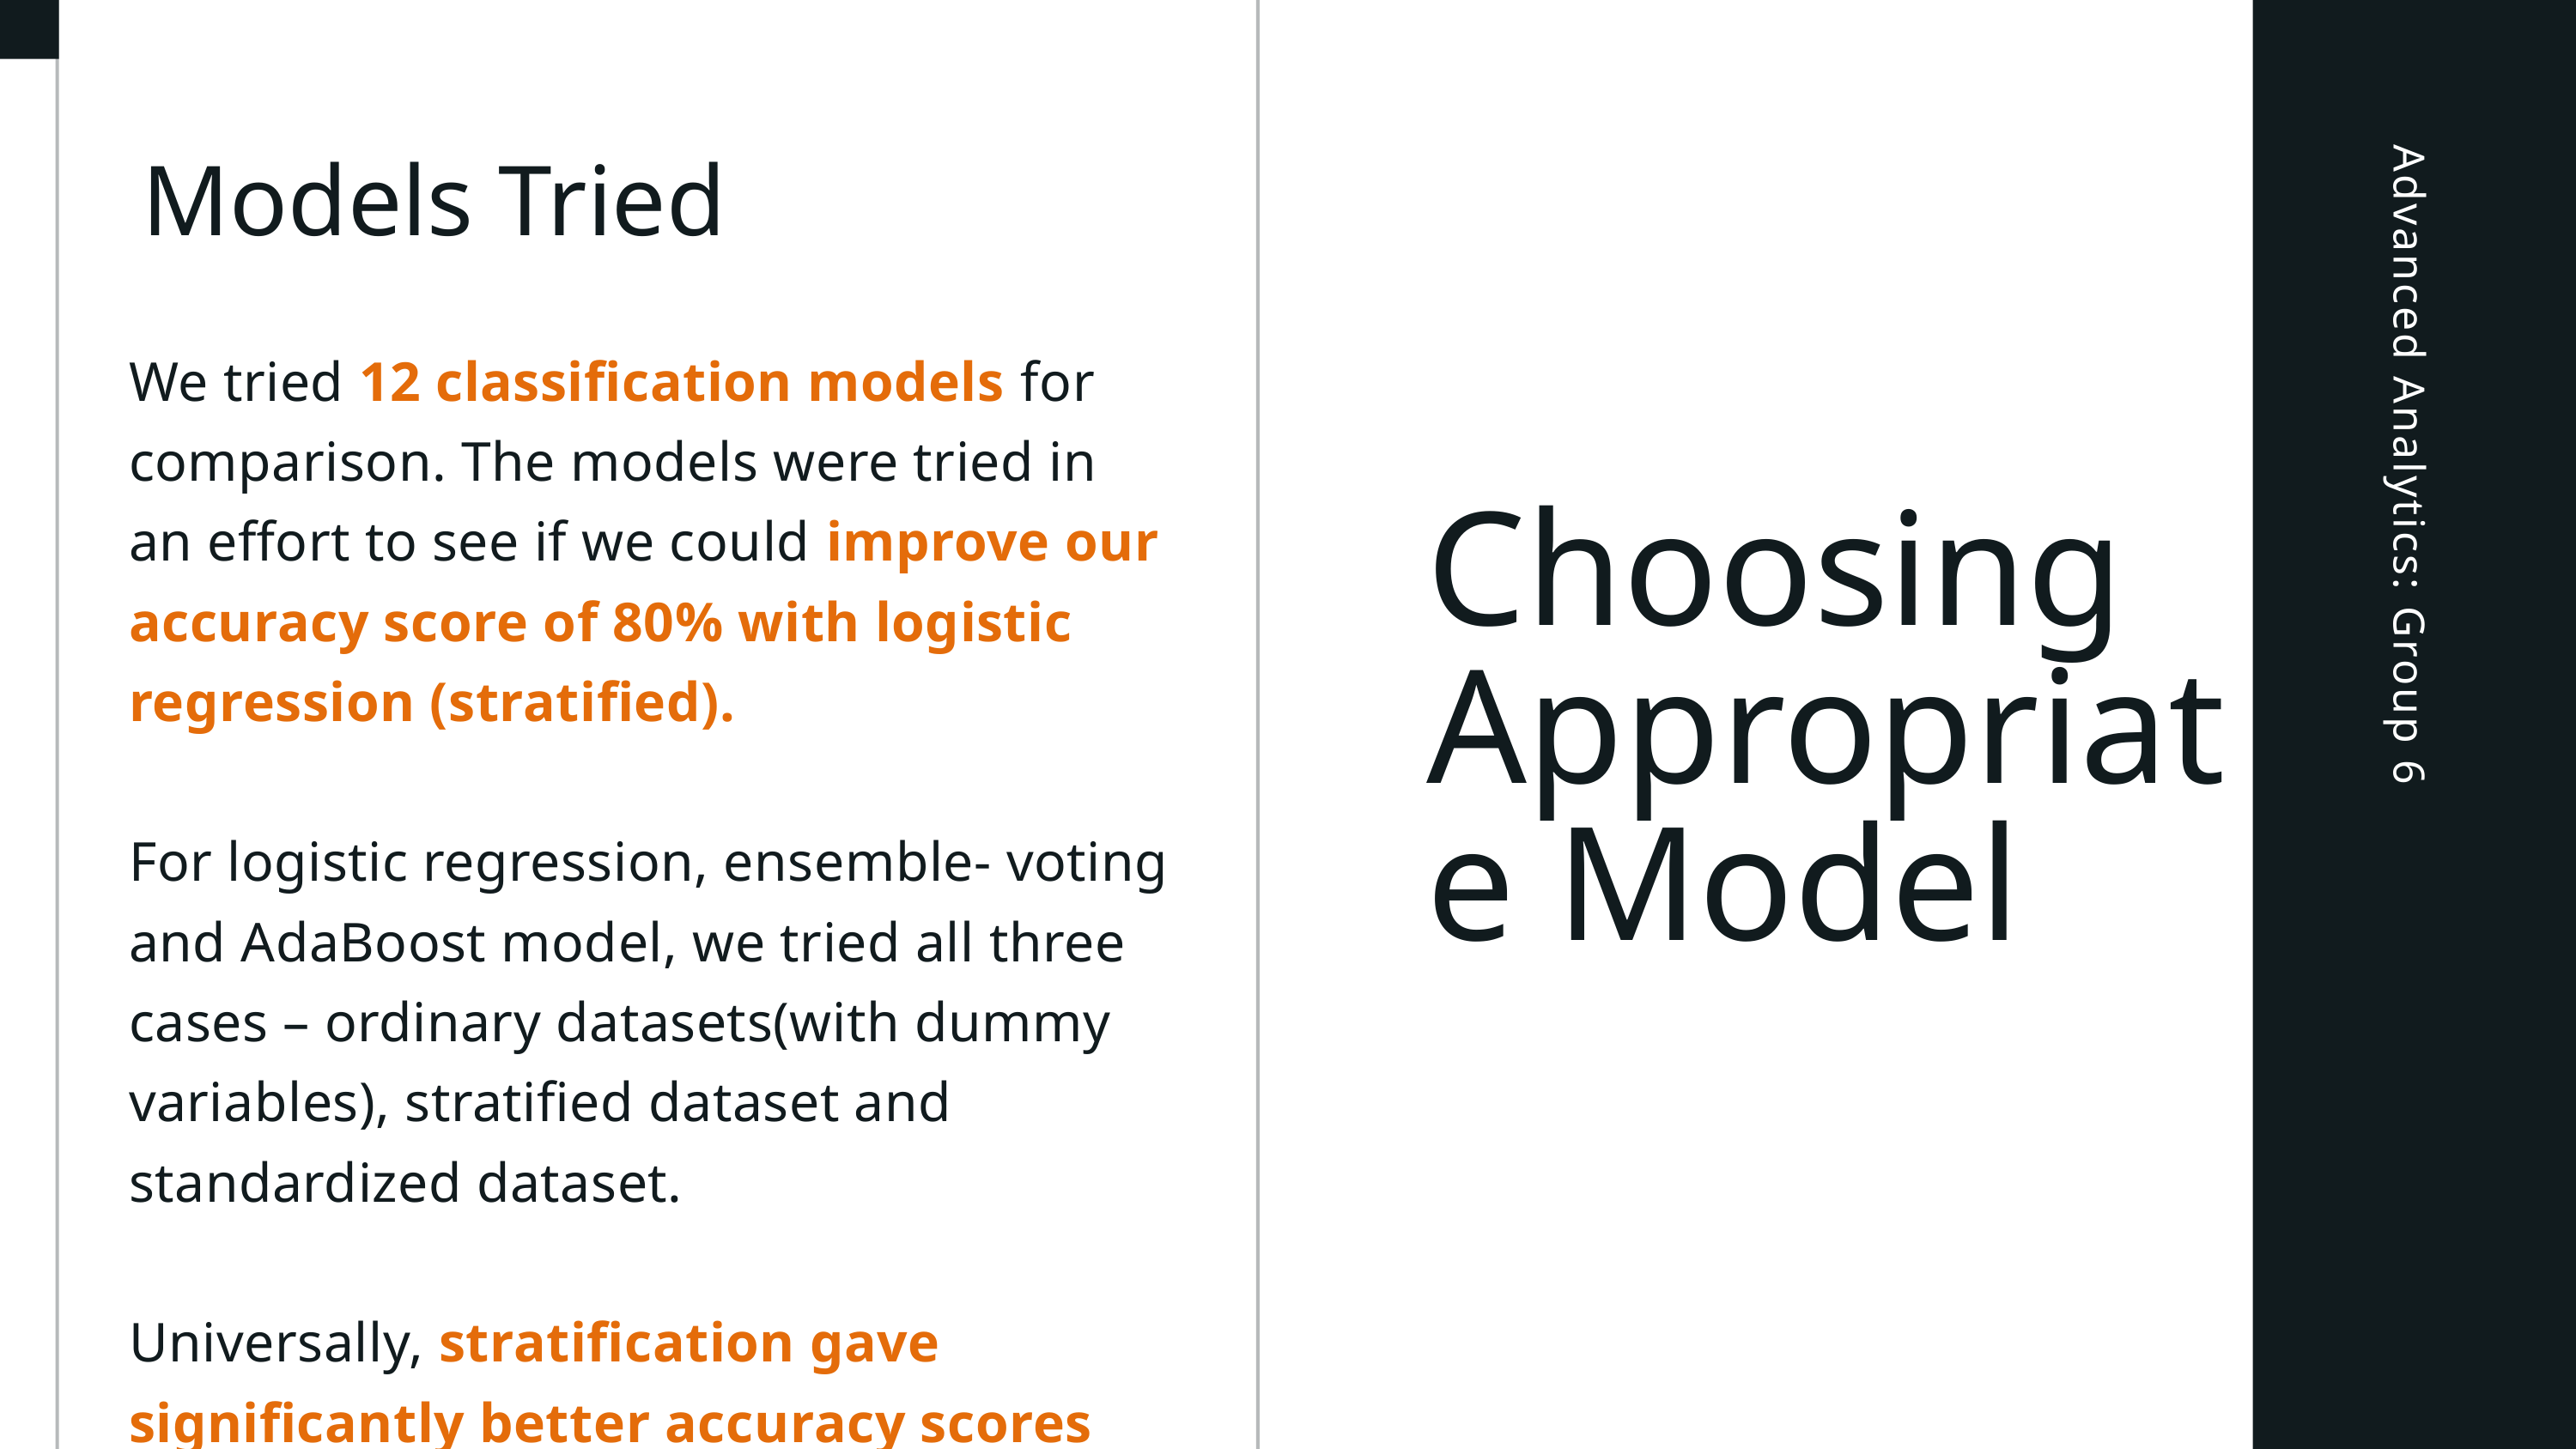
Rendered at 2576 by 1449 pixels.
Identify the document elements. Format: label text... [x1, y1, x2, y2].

text_box [2252, 0, 2576, 1449]
text_box [55, 59, 59, 1449]
text_box Advanced Analytics: Group 6 [2385, 144, 2445, 1113]
text_box [1255, 0, 1260, 1449]
text_box [0, 0, 59, 59]
text_box Choosing Appropriate Model [1426, 500, 2233, 973]
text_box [128, 0, 1188, 1389]
